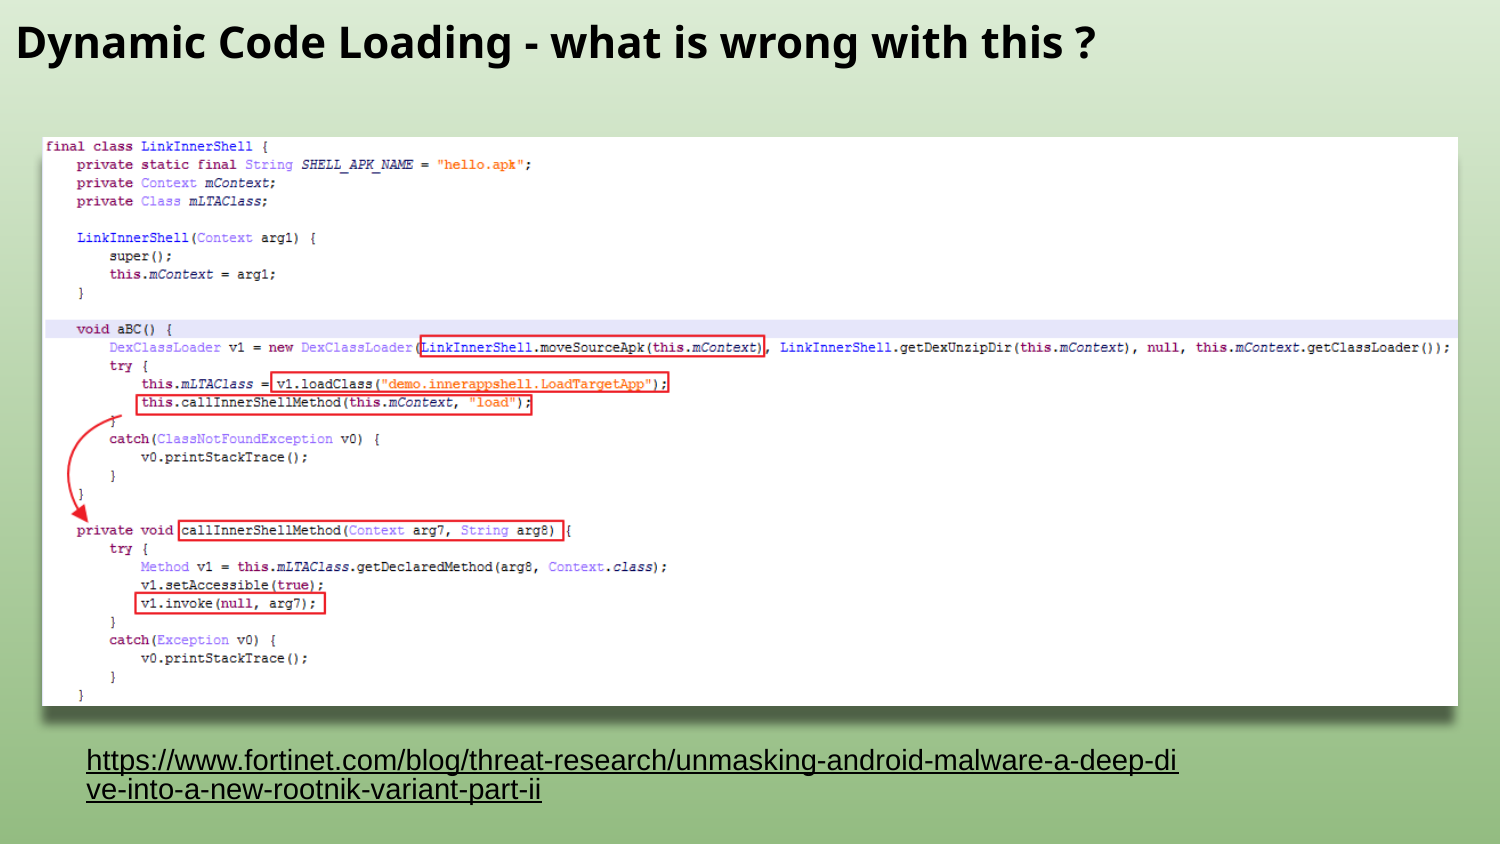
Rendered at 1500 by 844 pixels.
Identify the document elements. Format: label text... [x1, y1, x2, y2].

picture [42, 137, 1458, 706]
text_box Dynamic Code Loading - what is wrong with this ? [0, 0, 1219, 83]
text_box https://www.fortinet.com/blog/threat-research/unmasking-android-malware-a-deep-dive-into-a-new-rootnik-variant-part-ii [71, 726, 1197, 827]
